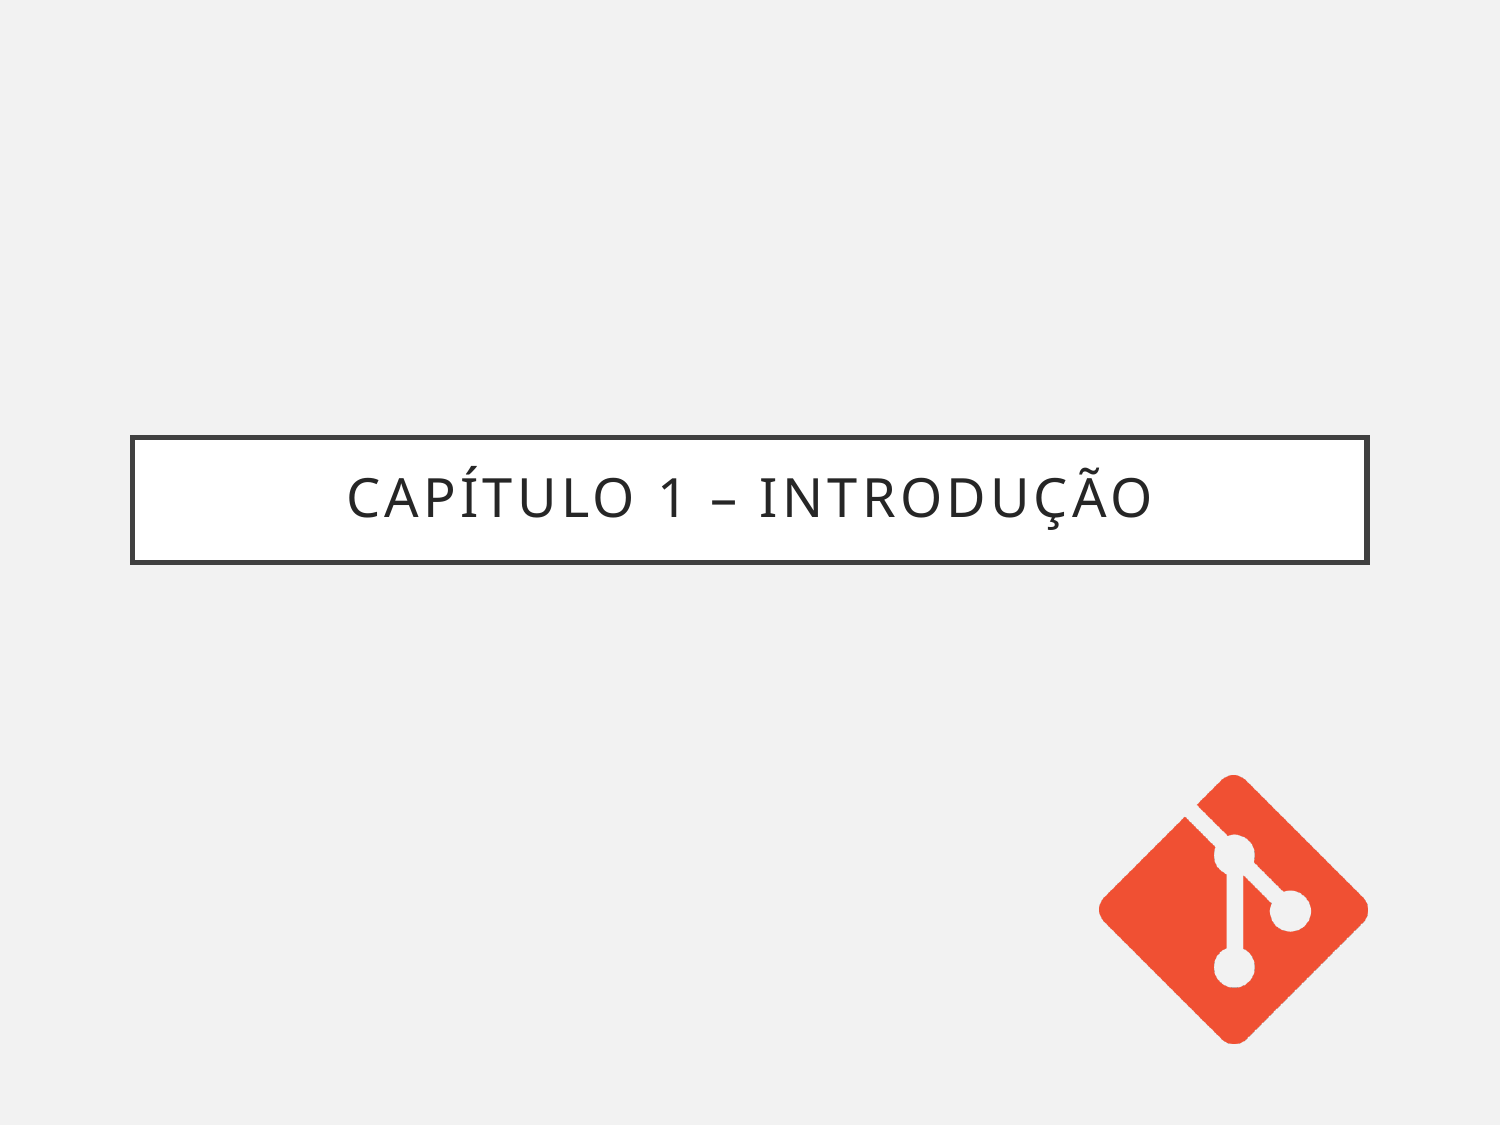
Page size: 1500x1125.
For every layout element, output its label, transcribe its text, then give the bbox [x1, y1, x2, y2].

picture [1098, 775, 1368, 1044]
title CAPÍTULO 1 – INTRODUÇÃO [130, 435, 1370, 565]
